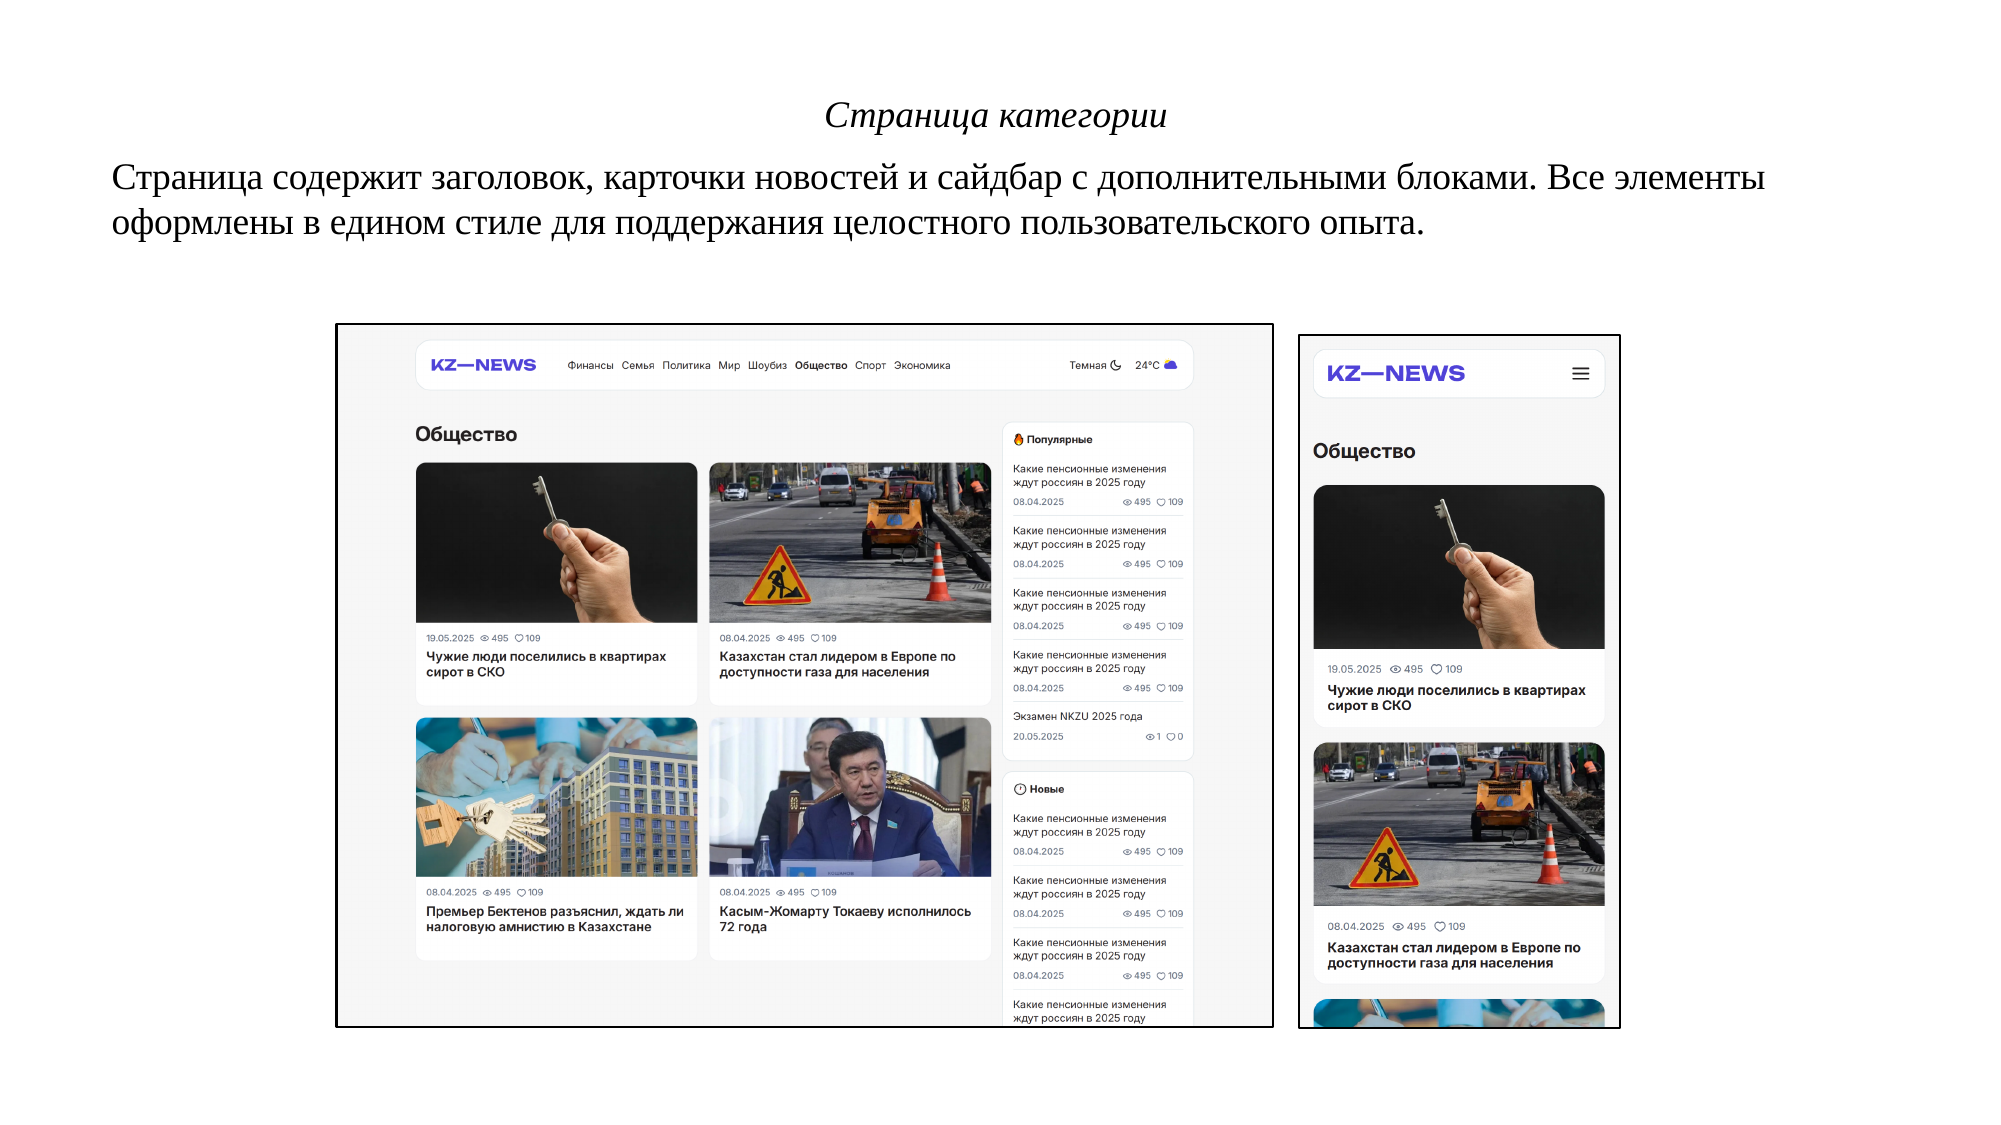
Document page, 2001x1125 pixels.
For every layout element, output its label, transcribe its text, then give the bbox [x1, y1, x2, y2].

picture [1299, 335, 1620, 1028]
title Страница содержит заголовок, карточки новостей и сайдбар с дополнительными блоками. Все элементы оформлены в едином стиле для поддержания целостного пользовательского опыта. [109, 149, 1891, 340]
text_box Страница категории [822, 87, 1178, 135]
picture [337, 324, 1272, 1026]
